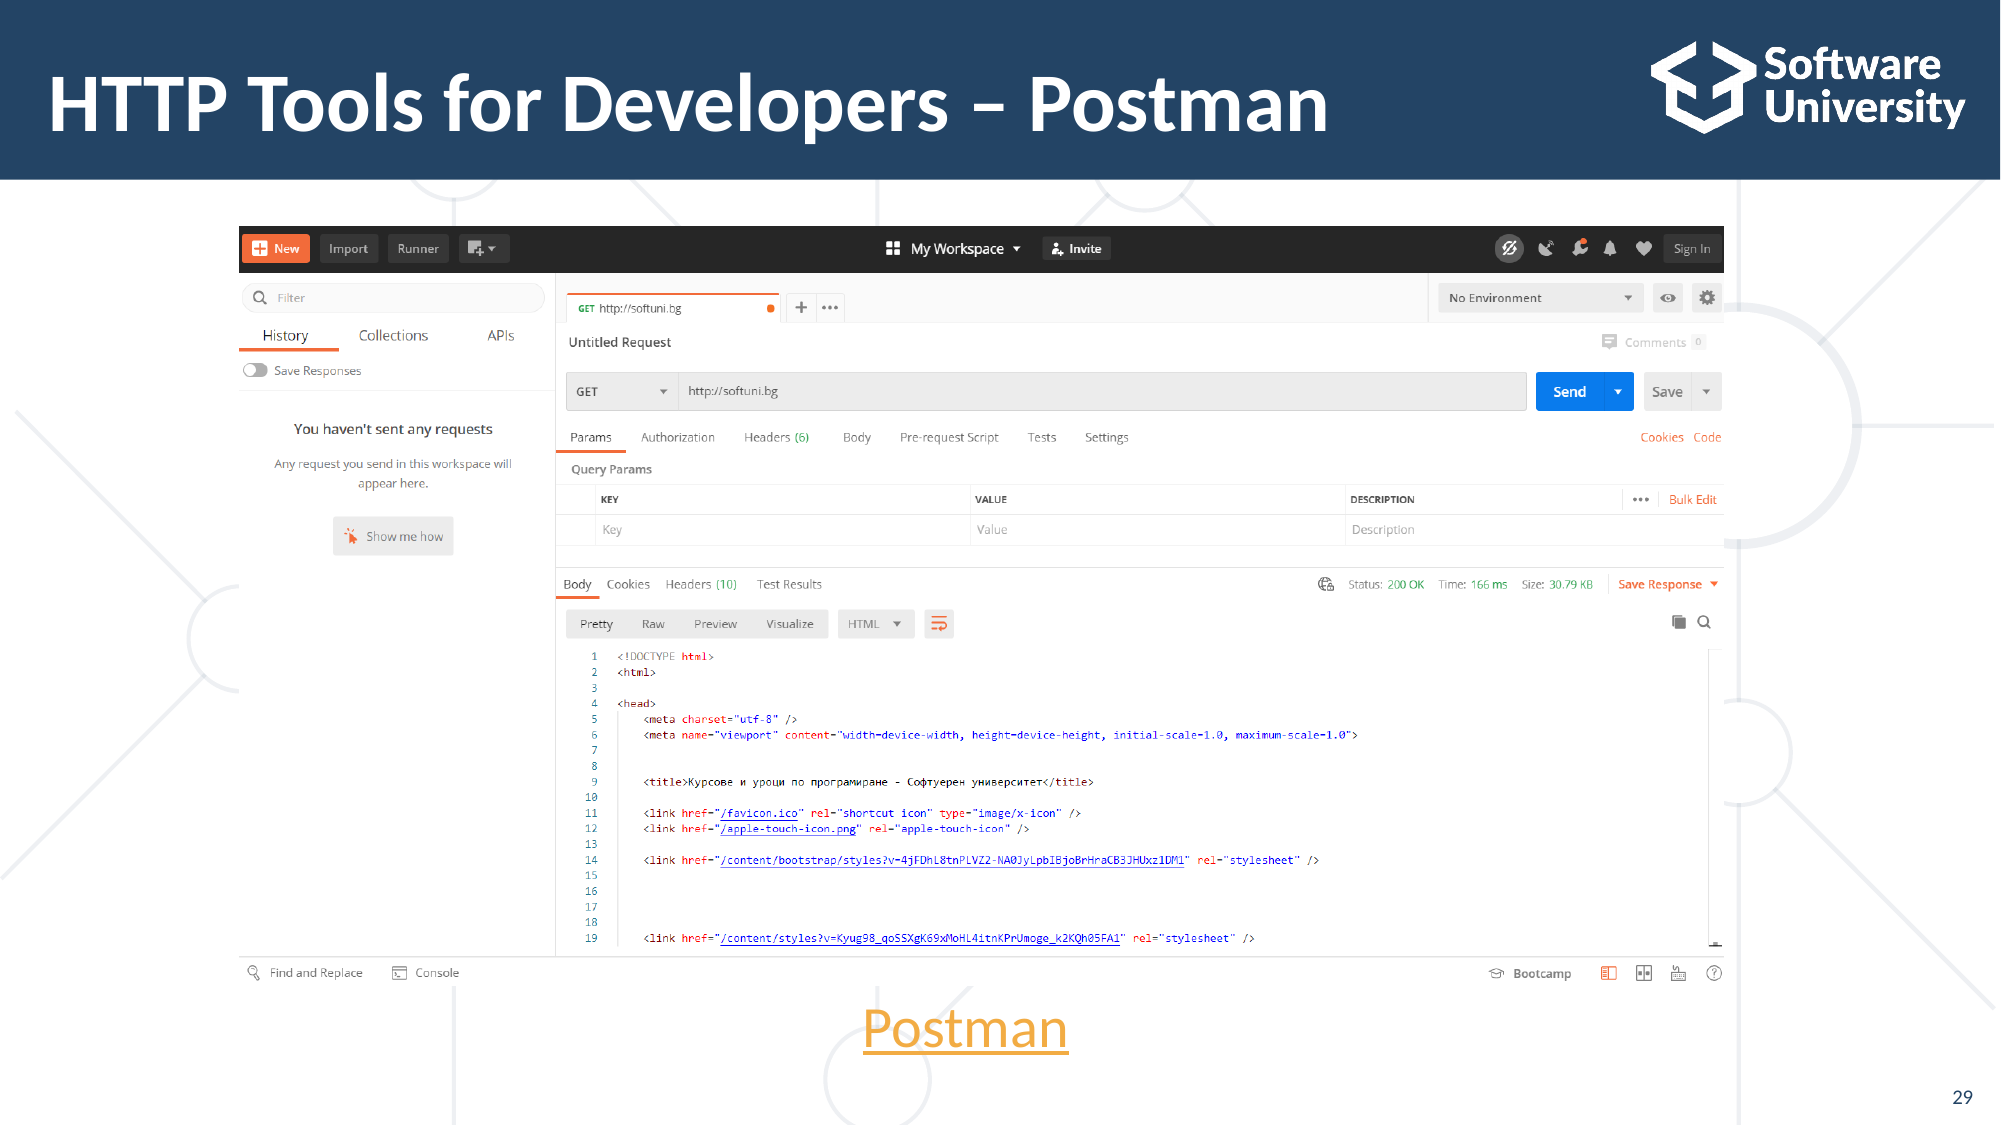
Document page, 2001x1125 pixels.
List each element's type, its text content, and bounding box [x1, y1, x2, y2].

picture [239, 226, 1724, 986]
text_box Postman [771, 994, 1161, 1067]
picture [1651, 41, 1966, 134]
slide_number 29 [1927, 1067, 1989, 1117]
title HTTP Tools for Developers – Postman [31, 6, 1603, 189]
